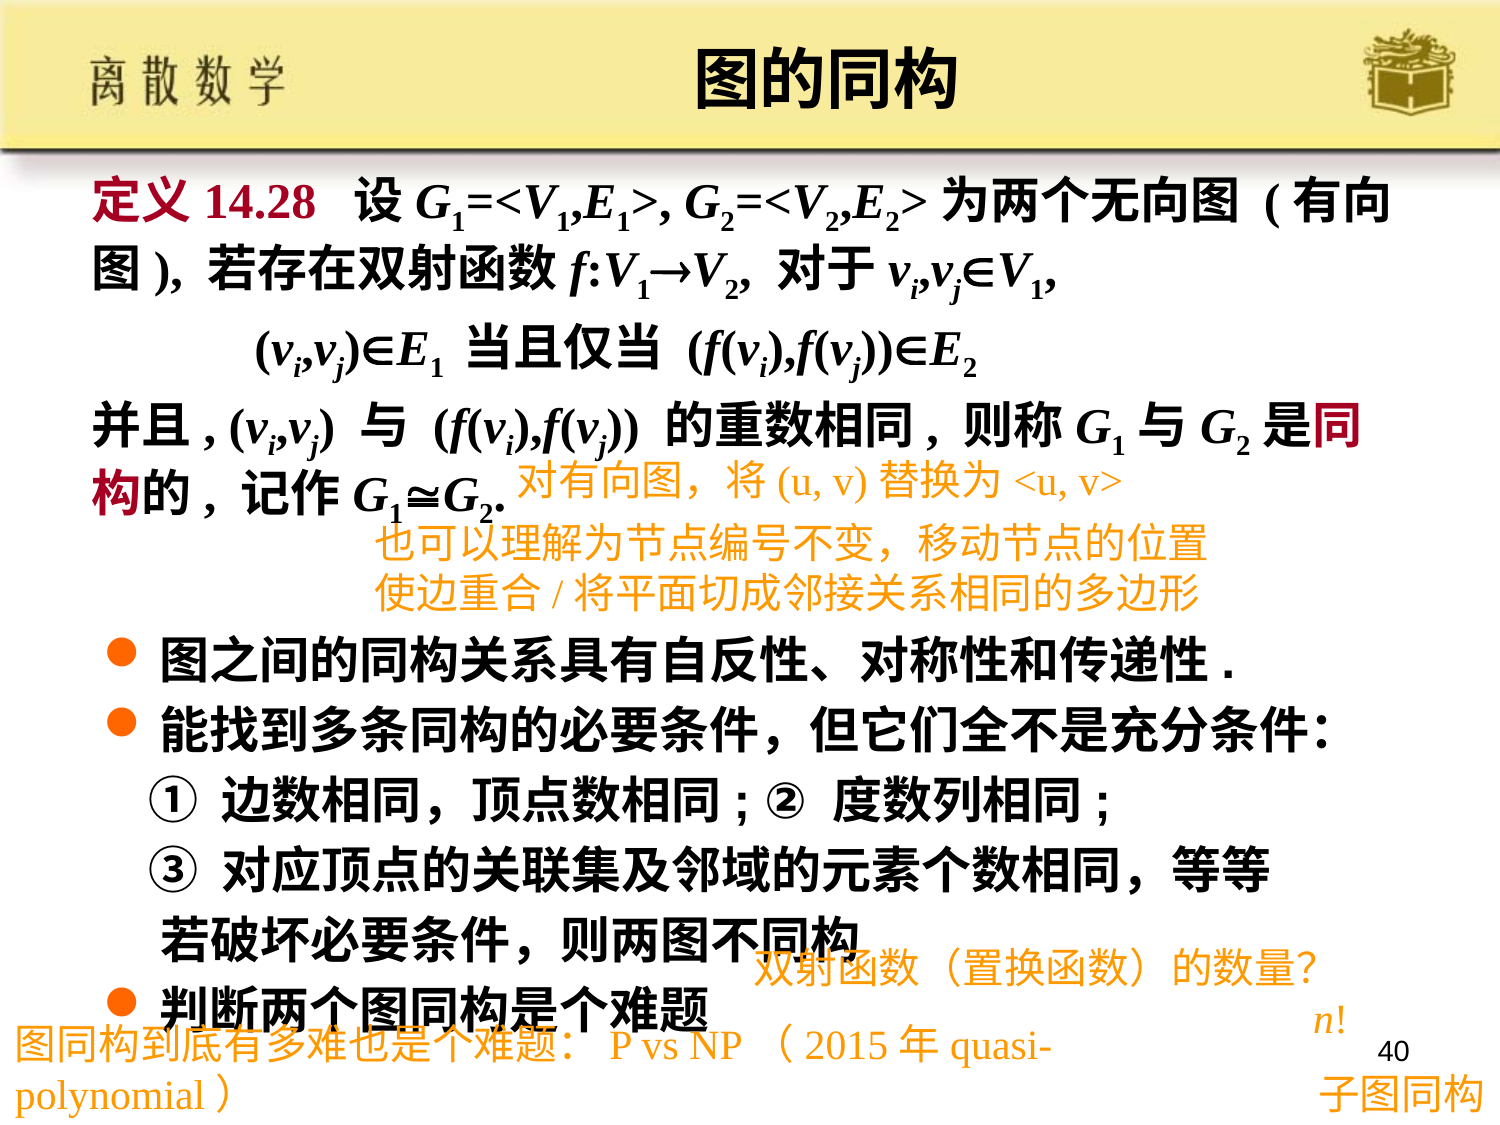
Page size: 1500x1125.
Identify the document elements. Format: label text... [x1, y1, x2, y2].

slide_number 40 [1388, 1024, 1425, 1060]
text_box 也可以理解为节点编号不变，移动节点的位置使边重合/将平面切成邻接关系相同的多边形 [360, 509, 1235, 625]
list 定义14.28 设G1=<V1,E1>, G2=<V2,E2>为两个无向图 (有向图), 若存在双射函数f:V1V2, 对于vi,vjV1, (vi,vj)E1 当且仅当 (f(vi),f(vj))E2 并且, (vi,vj) 与 (f(vi),f(vj)) 的重数相同, 则称G1与G2是同构的, 记作G1G2. [76, 160, 1427, 610]
text_box 图同构到底有多难也是个难题：P vs NP（2015年quasi-polynomial） [0, 1010, 1258, 1125]
title 图的同构 [324, 42, 1329, 112]
text_box 图之间的同构关系具有自反性、对称性和传递性. 能找到多条同构的必要条件，但它们全不是充分条件： ① 边数相同，顶点数相同; ② 度数列相同; ③ 对应顶点的关联集及邻域的元素个数相同，等等 若破坏必要条件，则两图不同构 判断两个图同构是个难题 [88, 621, 1388, 1060]
text_box 双射函数（置换函数）的数量？n! [728, 934, 1363, 1049]
picture [0, 0, 1500, 1060]
text_box 对有向图，将(u, v)替换为<u, v> [501, 446, 1441, 511]
text_box 子图同构 [1234, 1060, 1500, 1125]
